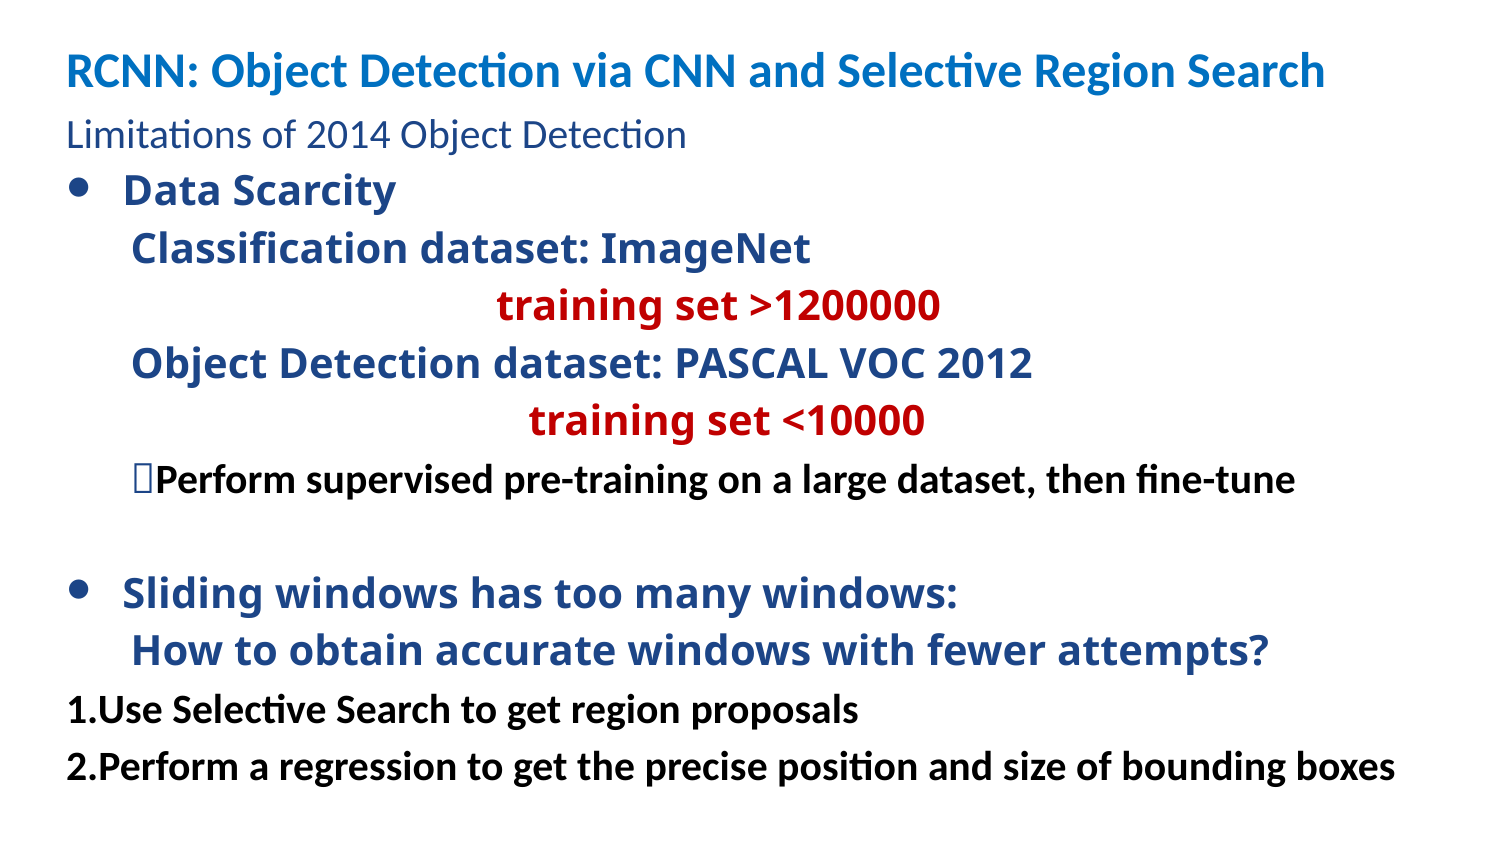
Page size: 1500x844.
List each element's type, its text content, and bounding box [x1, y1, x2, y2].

list Limitations of 2014 Object Detection Data Scarcity Classification dataset: ImageNet training set >1200000 Object Detection dataset: PASCAL VOC 2012 training set <10000 Perform supervised pre-training on a large dataset, then fine-tune Sliding windows has too many windows: How to obtain accurate windows with fewer attempts? 1.Use Selective Search to get region proposals 2.Perform a regression to get the precise position and size of bounding boxes [51, 83, 1500, 760]
title RCNN: Object Detection via CNN and Selective Region Search [51, 22, 1449, 83]
